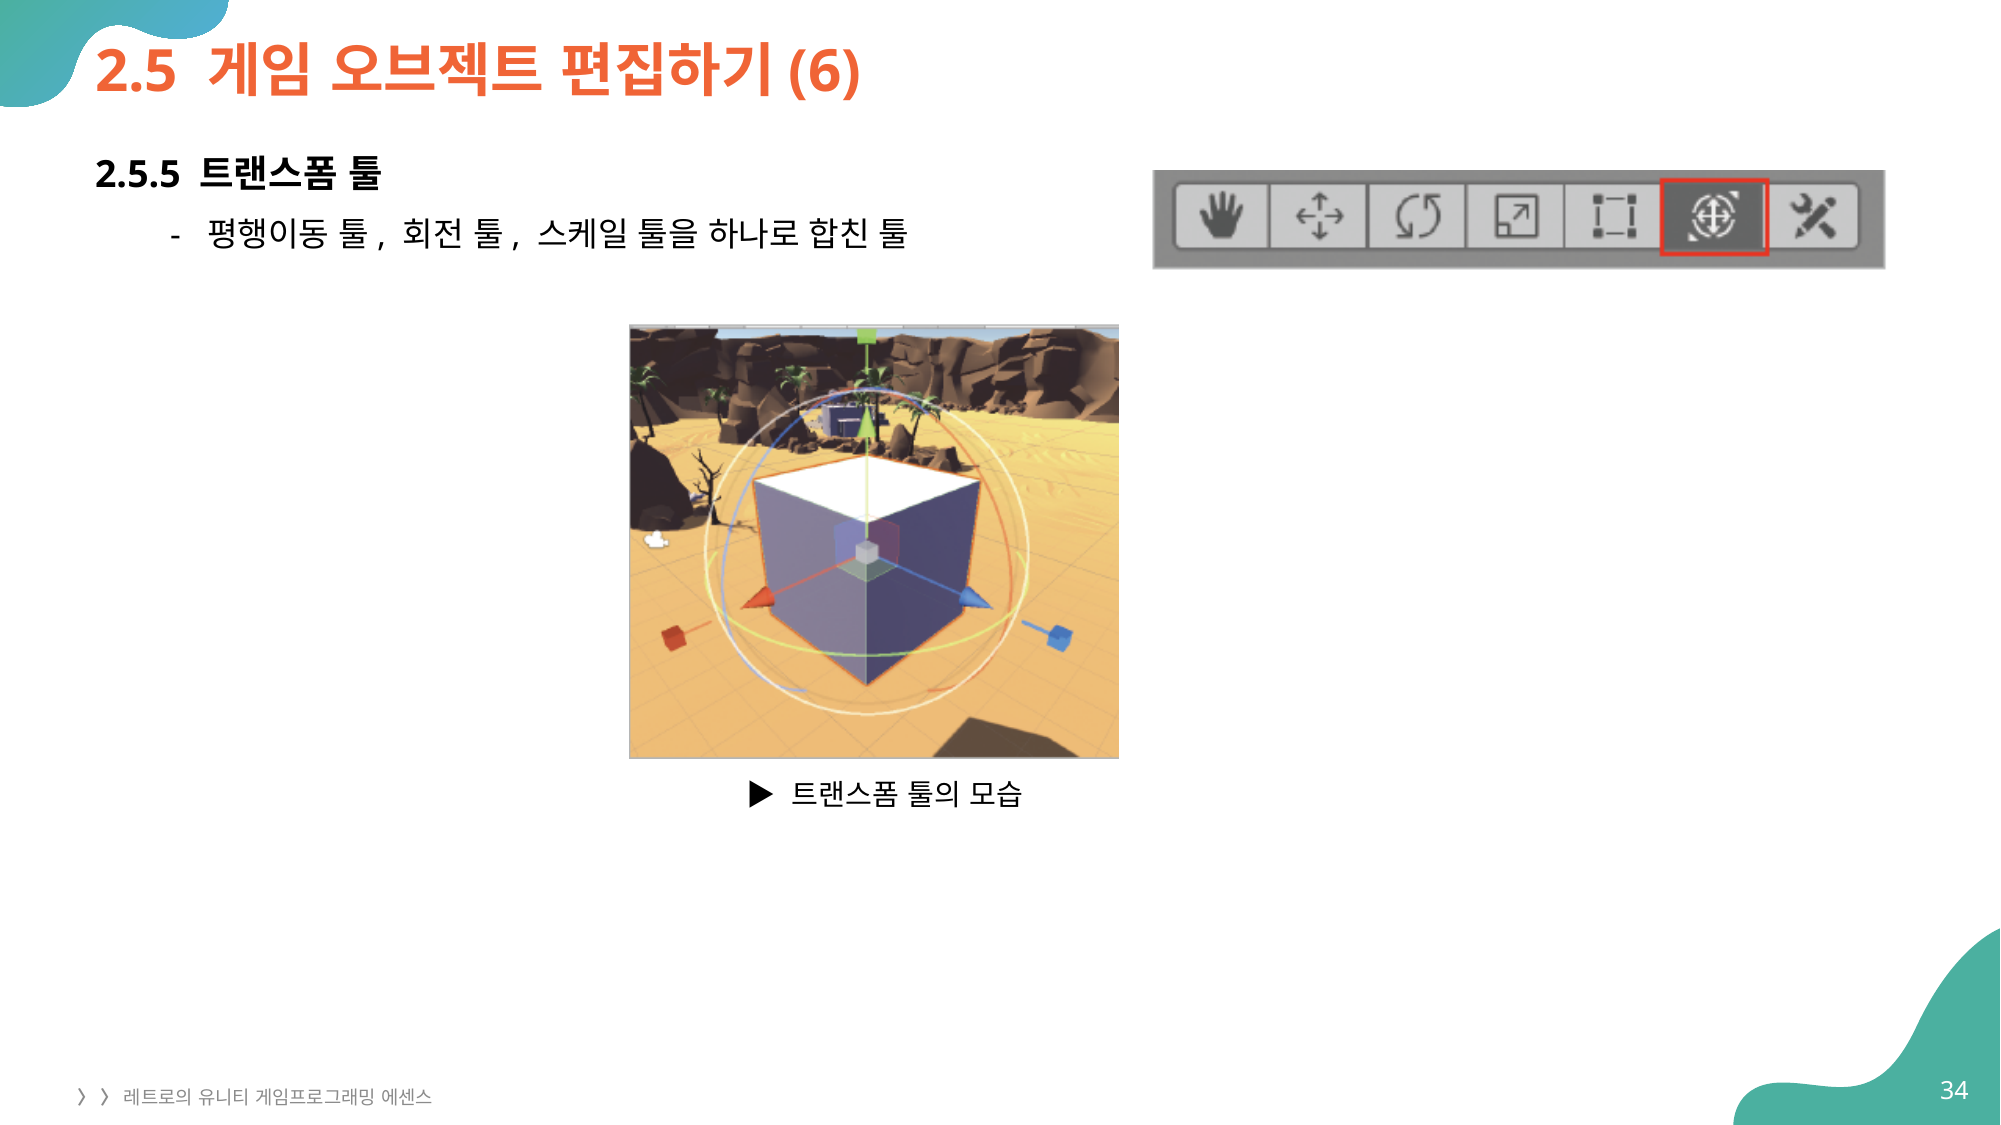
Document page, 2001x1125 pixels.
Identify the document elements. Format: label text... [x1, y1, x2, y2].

picture [629, 323, 1119, 759]
slide_number 34 [1917, 1061, 1984, 1122]
picture [1151, 170, 2000, 272]
footer 〉 〉 레트로의 유니티 게임프로그래밍 에센스 [63, 1085, 738, 1109]
list 2.5.5 트랜스폼 툴 평행이동 툴, 회전 툴, 스케일 툴을 하나로 합친 툴 [79, 133, 1931, 493]
text_box ▶ 트랜스폼 툴의 모습 [629, 768, 1141, 819]
title 2.5 게임 오브젝트 편집하기(6) [79, 17, 1931, 128]
